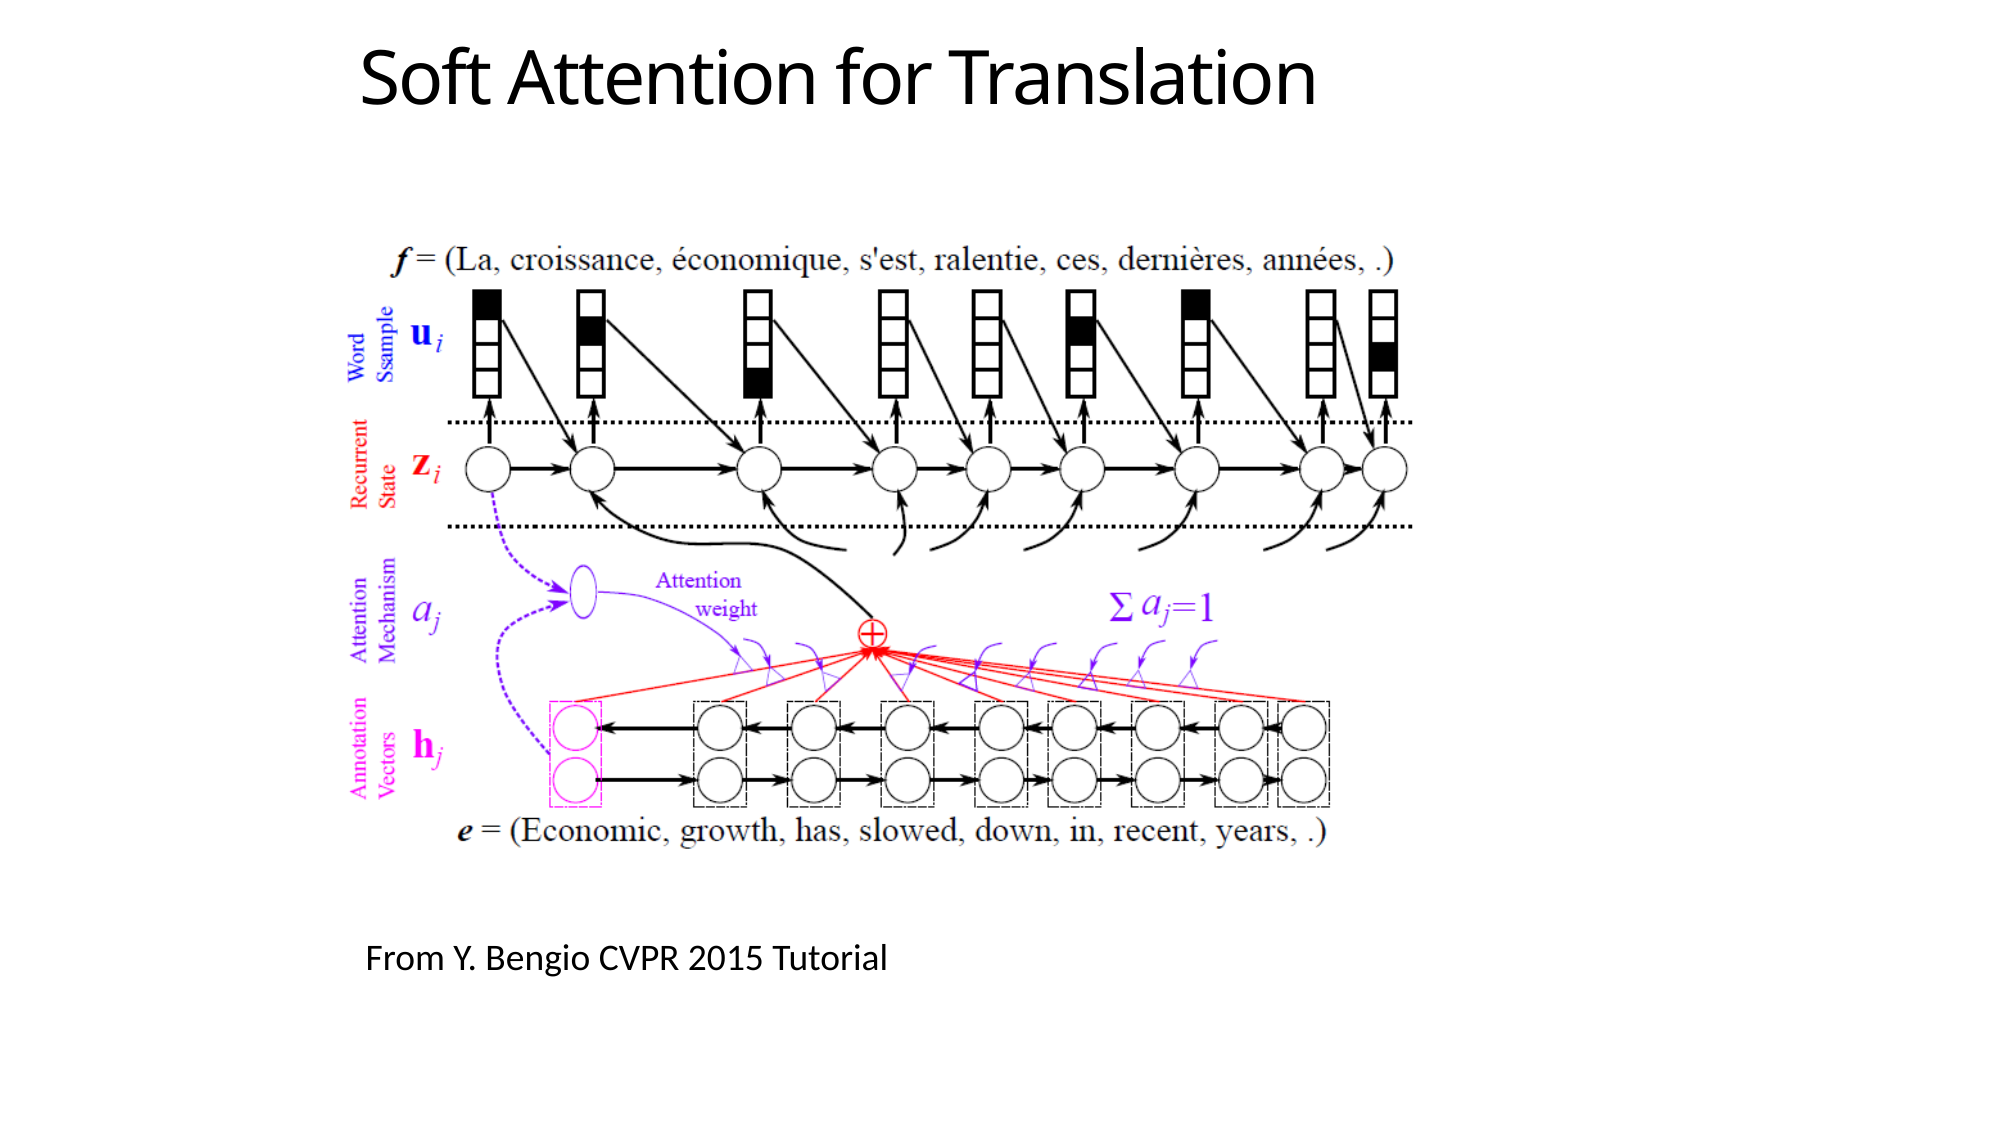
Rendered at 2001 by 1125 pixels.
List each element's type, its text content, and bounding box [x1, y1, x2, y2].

text_box From Y. Bengio CVPR 2015 Tutorial [350, 925, 913, 986]
text_box Soft Attention for Translation [324, 0, 1675, 149]
picture [326, 238, 1420, 854]
